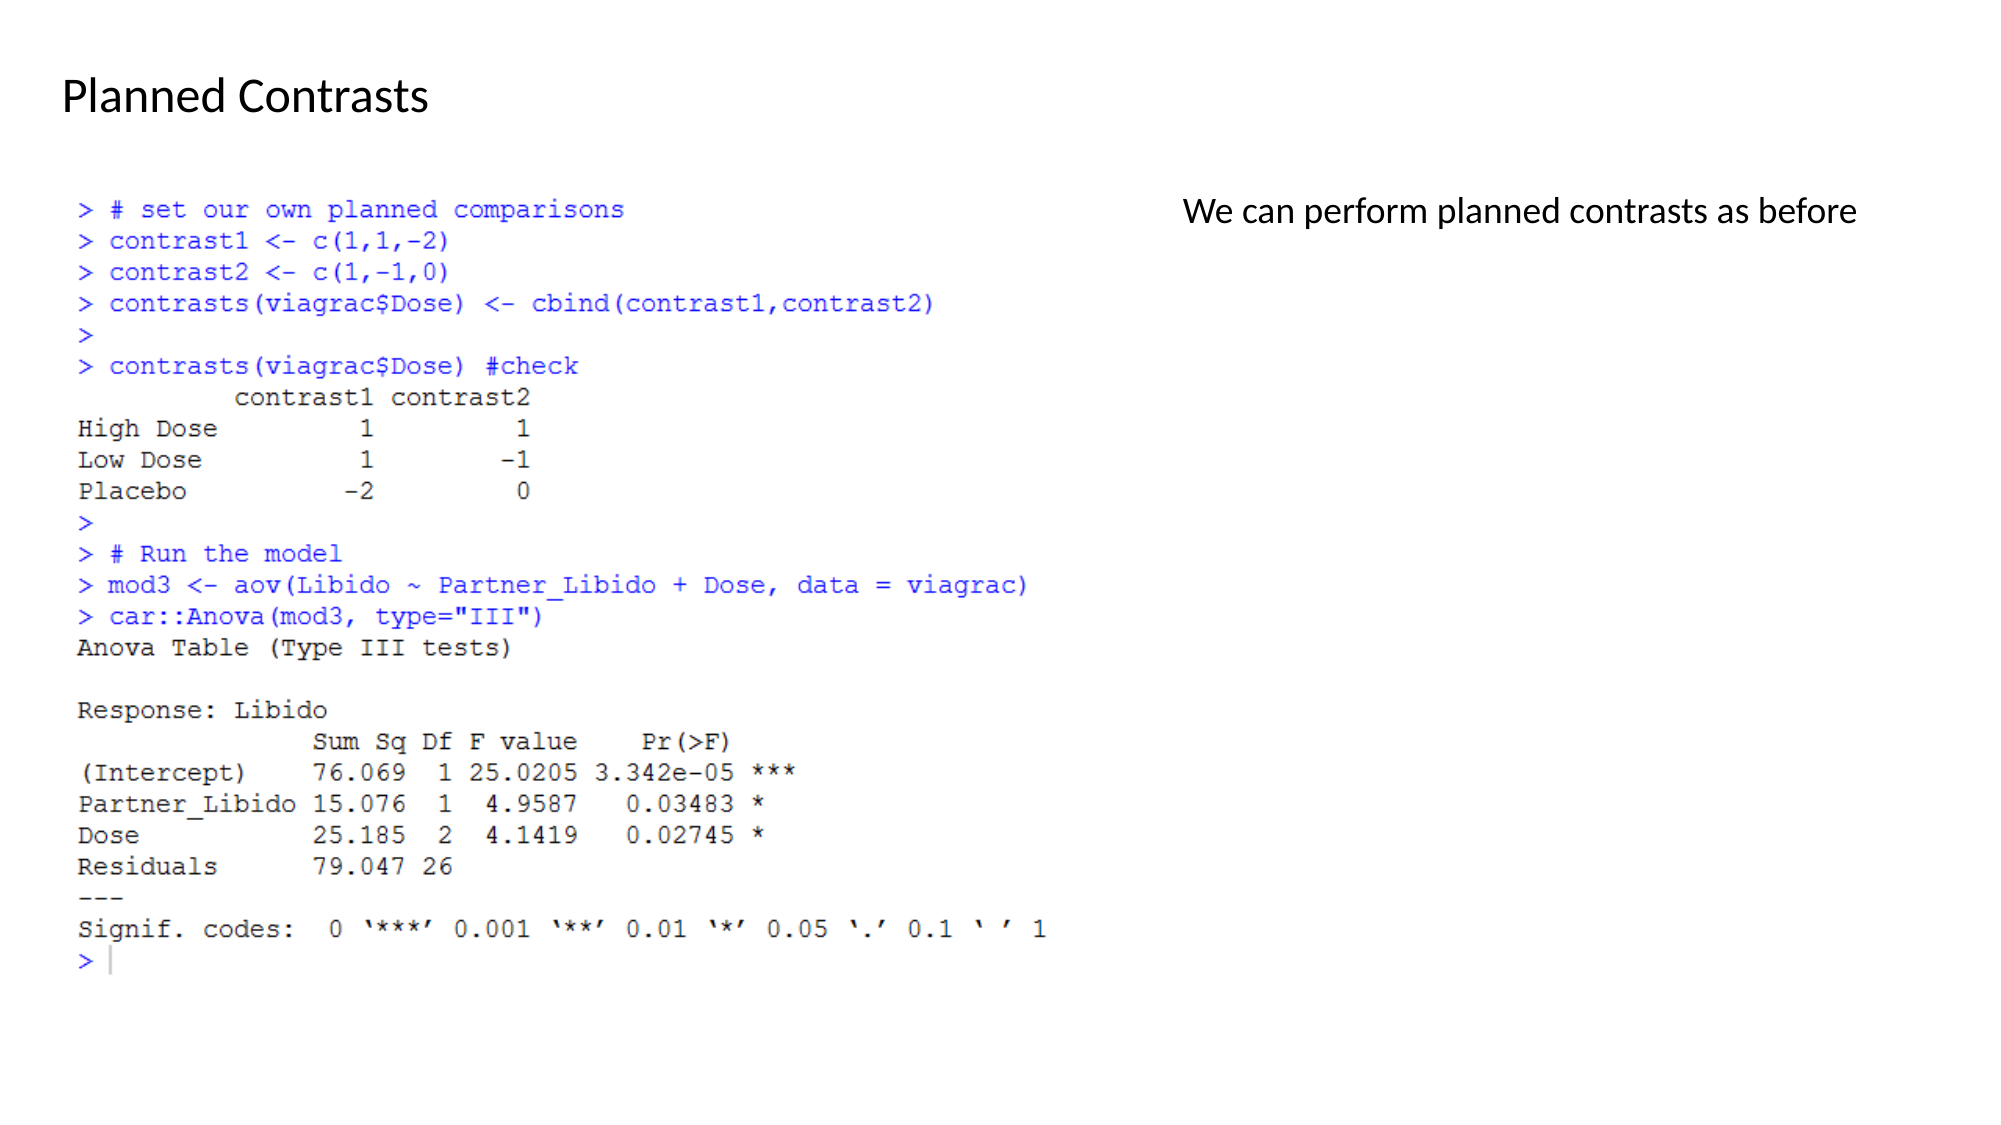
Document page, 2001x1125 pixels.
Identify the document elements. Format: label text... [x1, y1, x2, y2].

text_box Planned Contrasts [47, 55, 456, 130]
picture [70, 191, 1101, 978]
text_box We can perform planned contrasts as before [1168, 179, 1874, 239]
